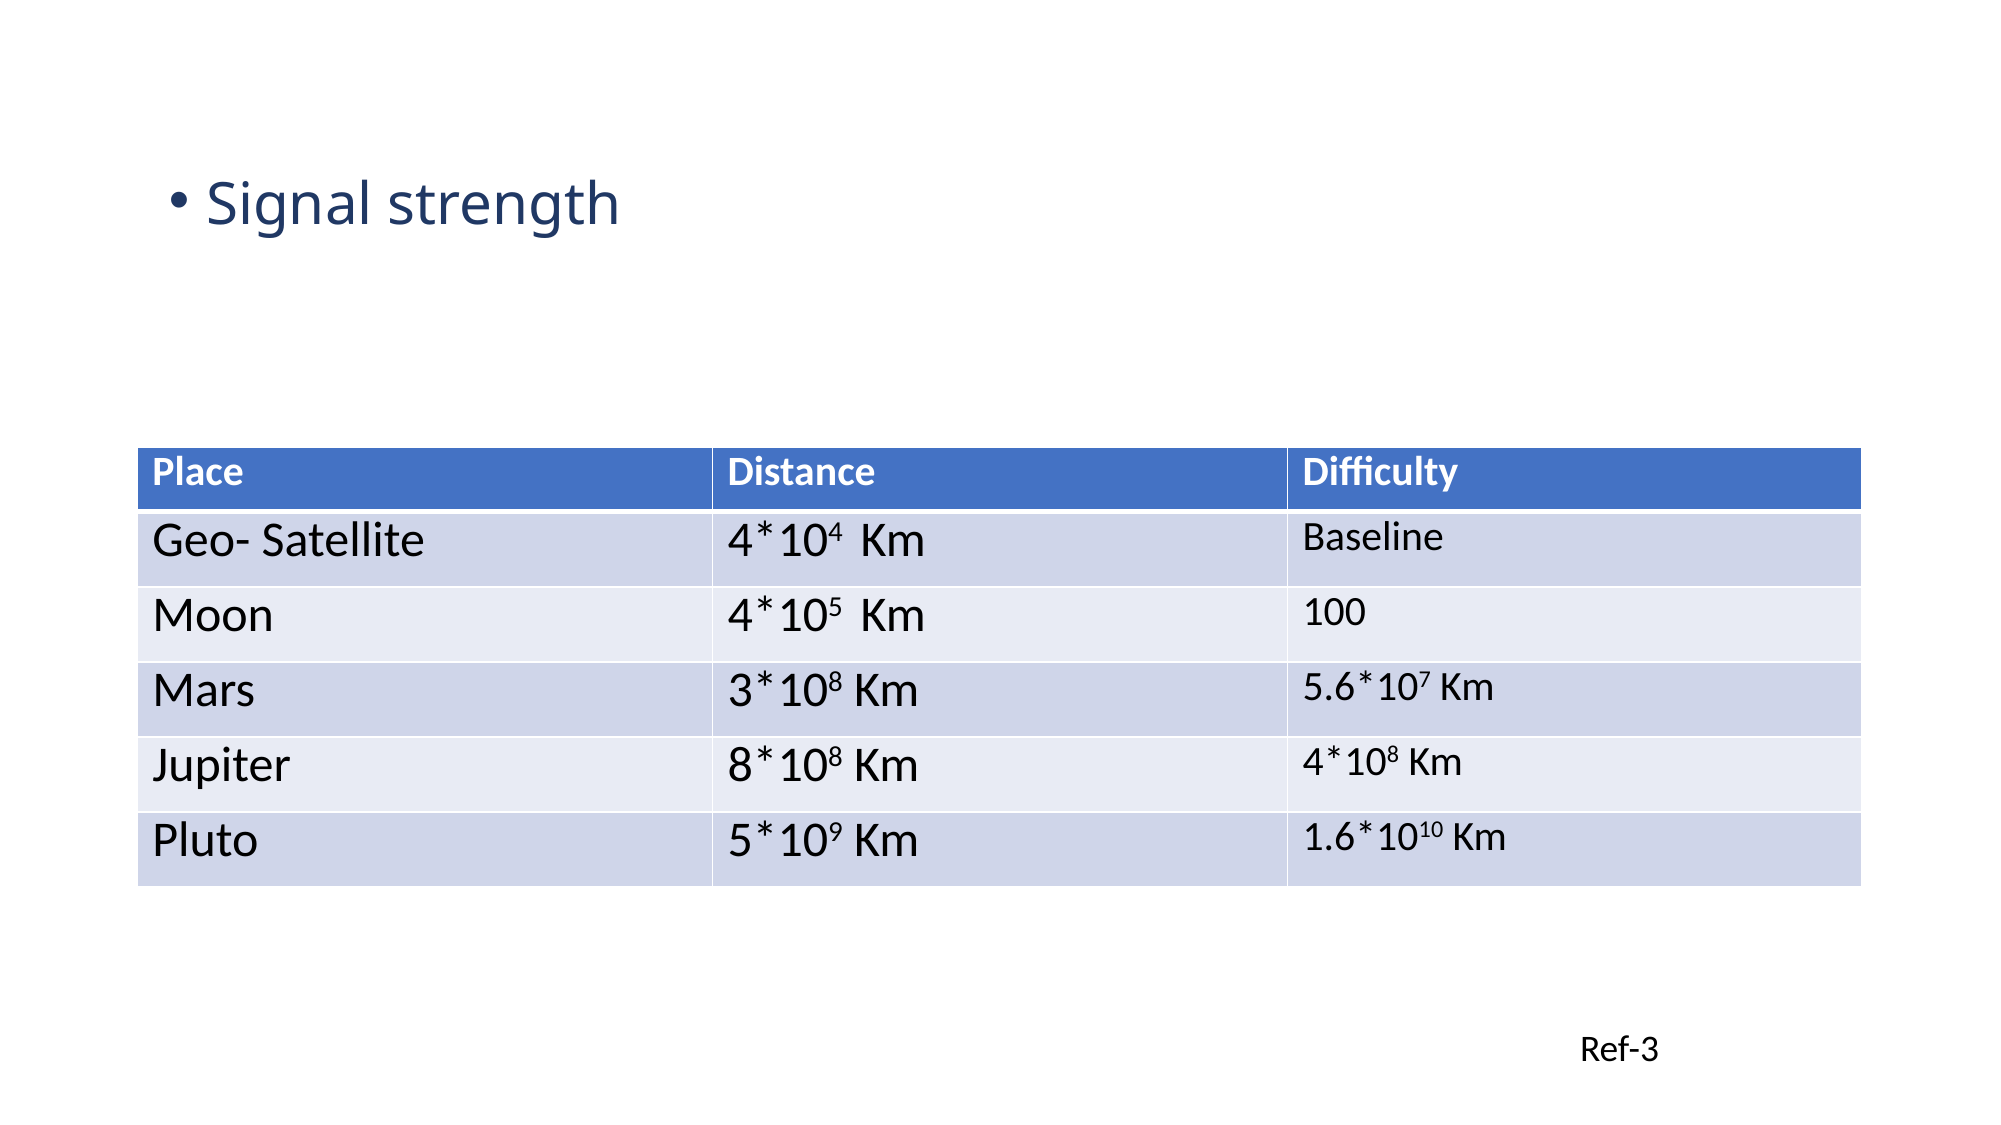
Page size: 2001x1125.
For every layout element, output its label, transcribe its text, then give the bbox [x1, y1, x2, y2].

table_cell 4*108 Km [1288, 738, 1861, 811]
table_cell 1.6*1010 Km [1288, 813, 1861, 886]
table_cell Pluto [138, 813, 712, 886]
table_cell 5*109 Km [713, 813, 1287, 886]
table_header Place [138, 448, 712, 509]
table_cell Moon [138, 588, 712, 661]
table_cell Mars [138, 663, 712, 736]
table_cell 100 [1288, 588, 1861, 661]
text_box [121, 121, 1846, 384]
table_cell 3*108 Km [713, 663, 1287, 736]
table_header Distance [713, 448, 1287, 509]
table_cell 5.6*107 Km [1288, 663, 1861, 736]
table_cell 4*104 Km [713, 514, 1287, 586]
table_cell Geo- Satellite [138, 514, 712, 586]
table_cell 4*105 Km [713, 588, 1287, 661]
text_box Ref-3 [1565, 1016, 1674, 1077]
table_cell 8*108 Km [713, 738, 1287, 811]
table_cell Baseline [1288, 514, 1861, 586]
table_header Difficulty [1288, 448, 1861, 509]
table_cell Jupiter [138, 738, 712, 811]
text_box Signal strength [153, 159, 1879, 302]
